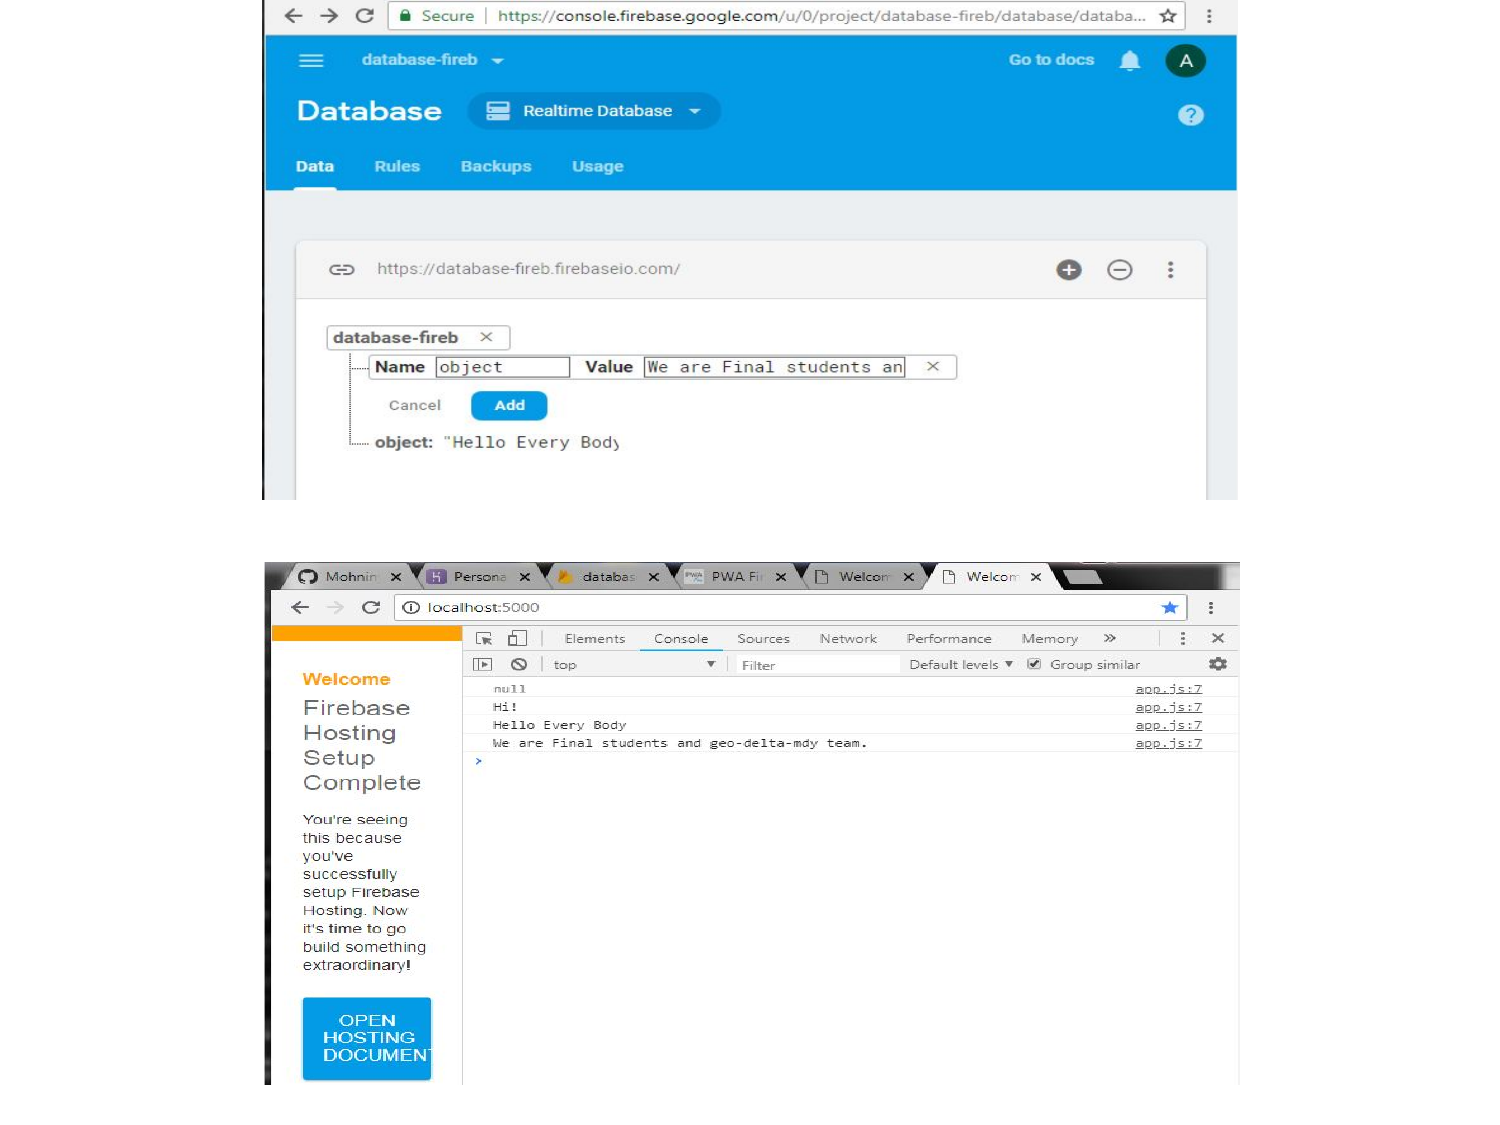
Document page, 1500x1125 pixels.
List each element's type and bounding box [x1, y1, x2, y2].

picture [264, 562, 1240, 1085]
picture [262, 0, 1238, 501]
